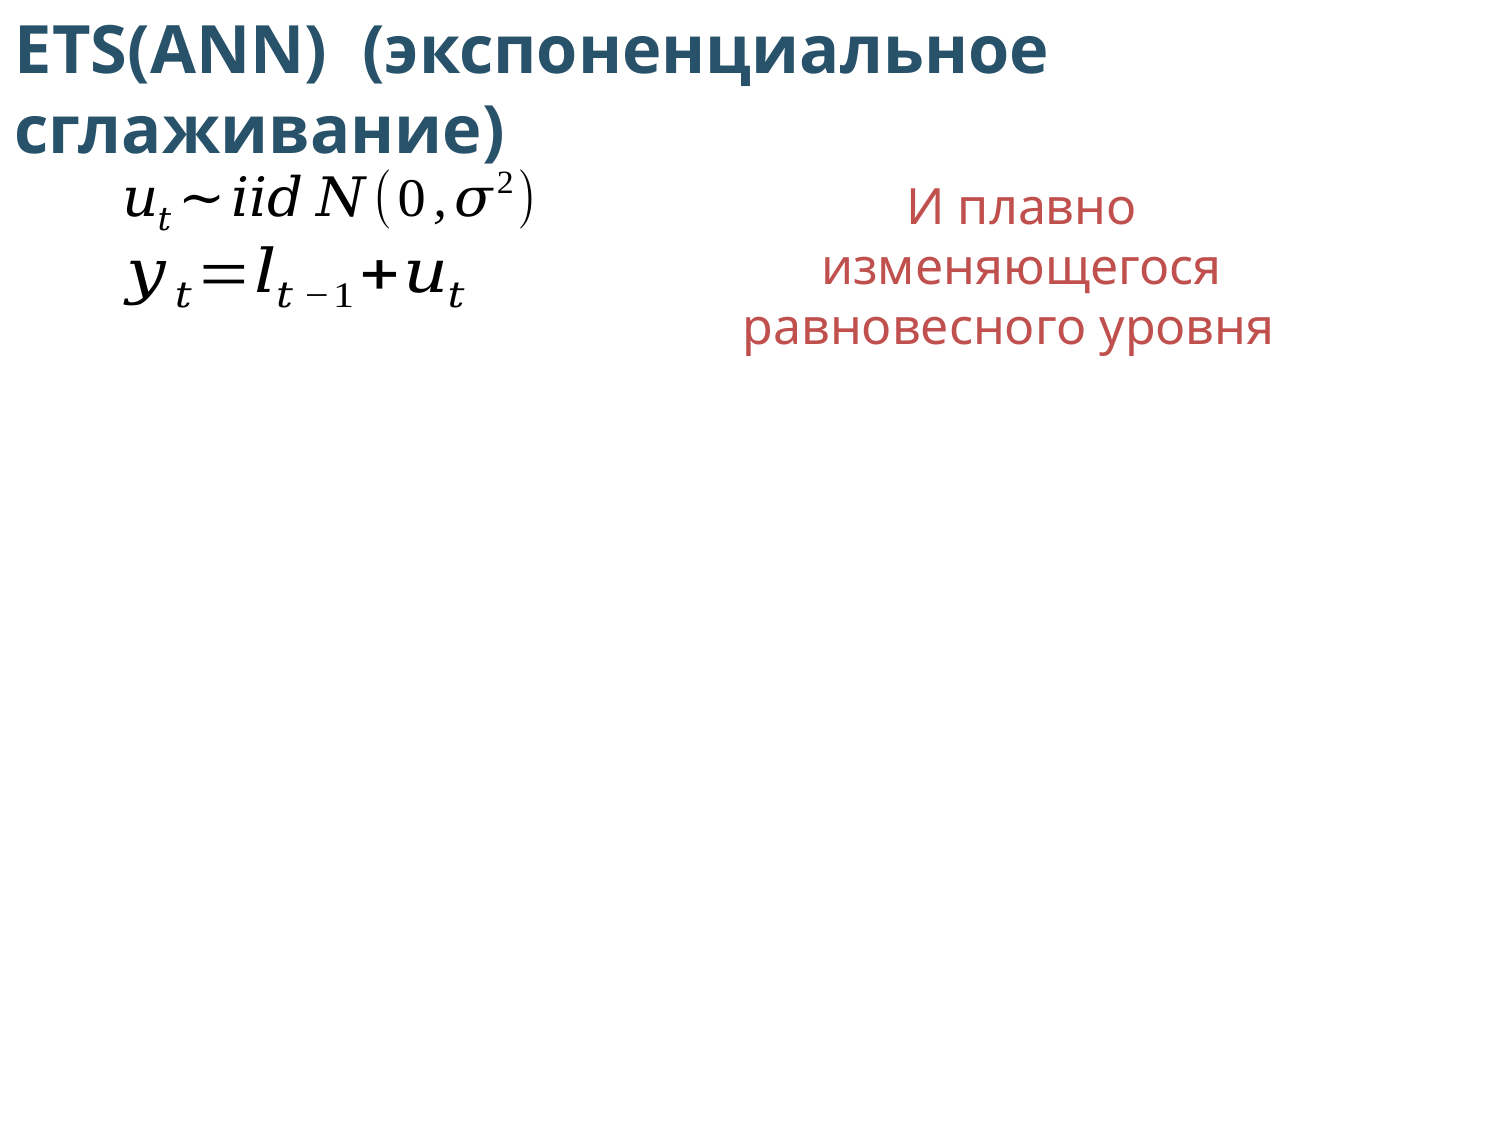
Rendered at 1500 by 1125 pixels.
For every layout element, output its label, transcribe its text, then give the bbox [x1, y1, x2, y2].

text_box ETS(ANN) (экспоненциальное сглаживание) [0, 0, 1500, 96]
